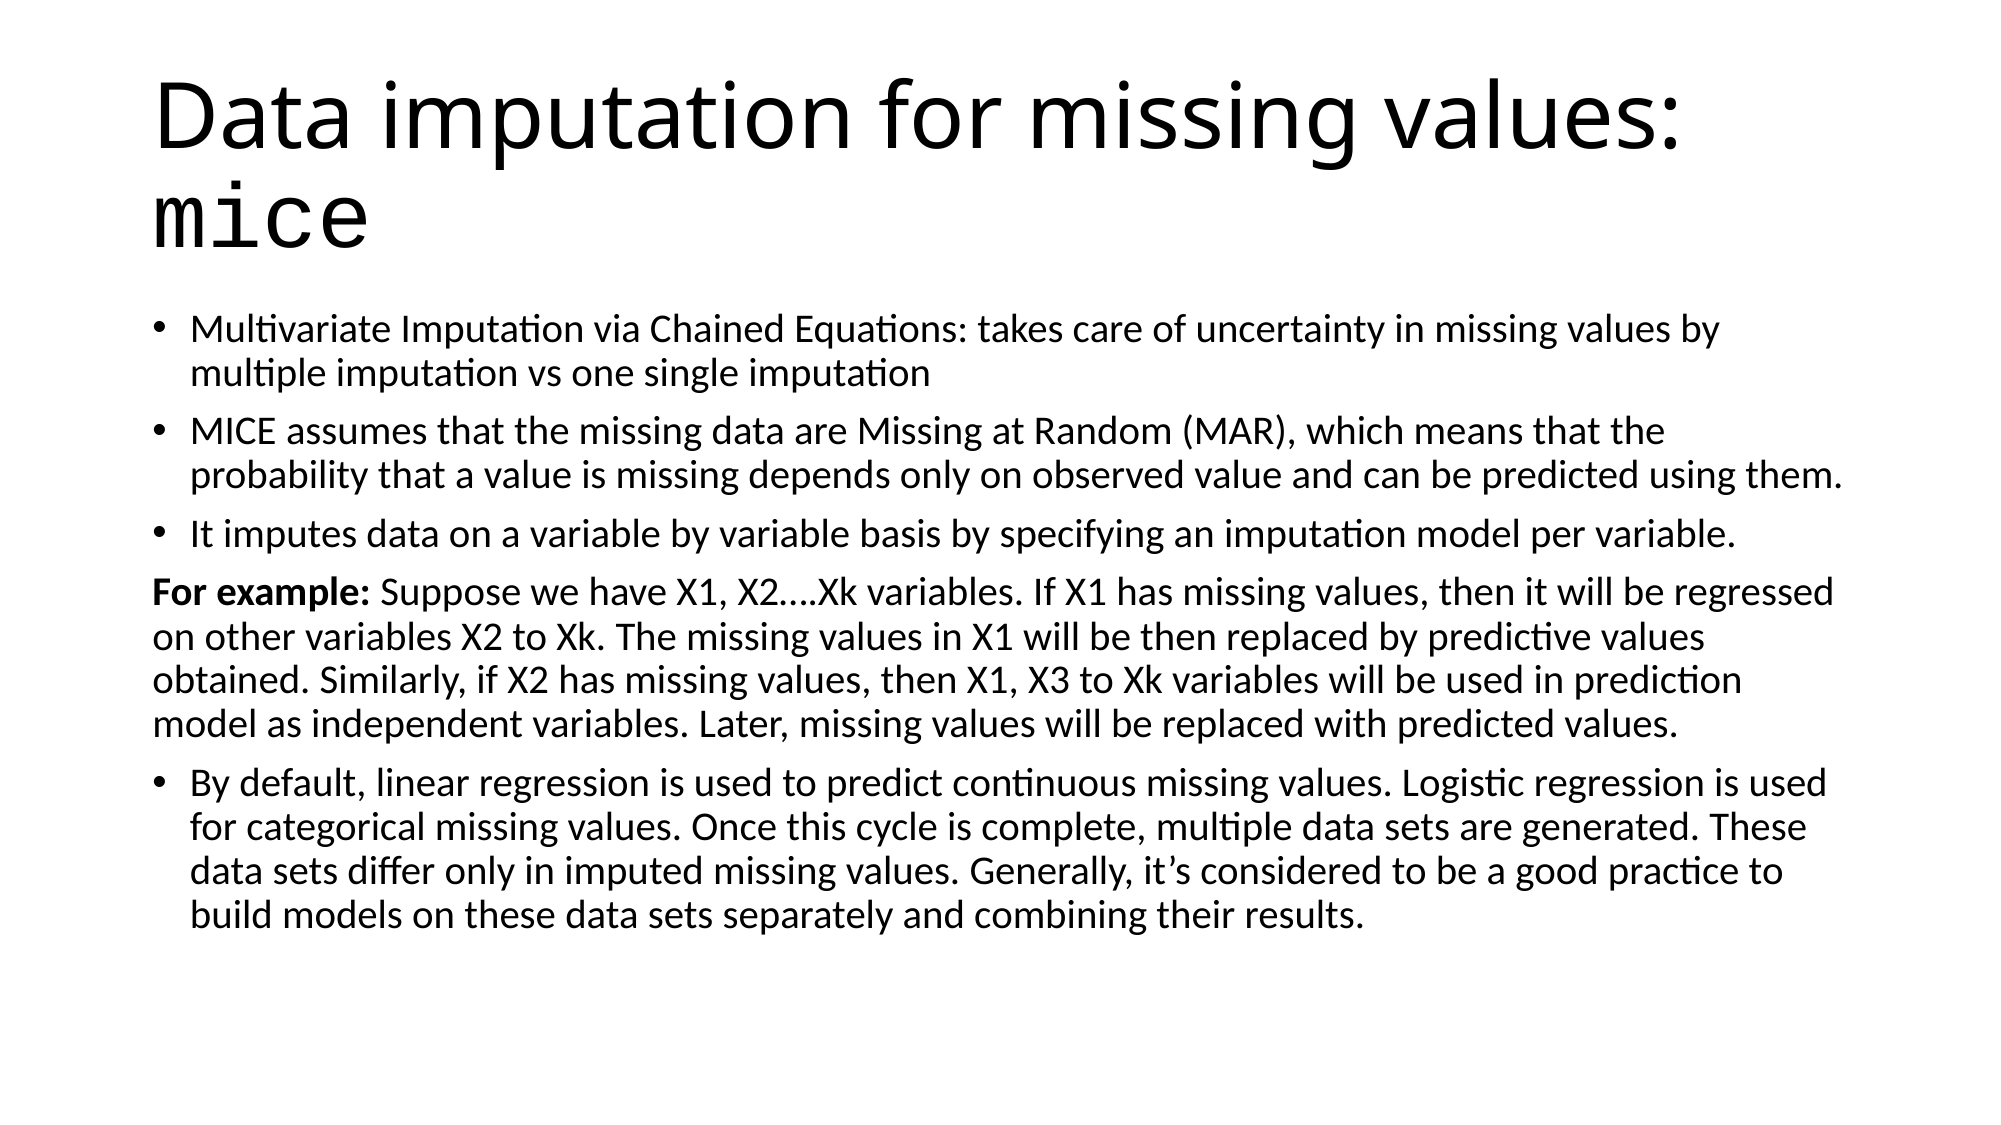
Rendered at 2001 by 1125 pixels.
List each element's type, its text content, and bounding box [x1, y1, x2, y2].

title Data imputation for missing values: mice [137, 59, 1863, 278]
list Multivariate Imputation via Chained Equations: takes care of uncertainty in missing values by multiple imputation vs one single imputation MICE assumes that the missing data are Missing at Random (MAR), which means that the probability that a value is missing depends only on observed value and can be predicted using them. It imputes data on a variable by variable basis by specifying an imputation model per variable. For example: Suppose we have X1, X2….Xk variables. If X1 has missing values, then it will be regressed on other variables X2 to Xk. The missing values in X1 will be then replaced by predictive values obtained. Similarly, if X2 has missing values, then X1, X3 to Xk variables will be used in prediction model as independent variables. Later, missing values will be replaced with predicted values. By default, linear regression is used to predict continuous missing values. Logistic regression is used for categorical missing values. Once this cycle is complete, multiple data sets are generated. These data sets differ only in imputed missing values. Generally, it’s considered to be a good practice to build models on these data sets separately and combining their results. [137, 299, 1863, 1014]
